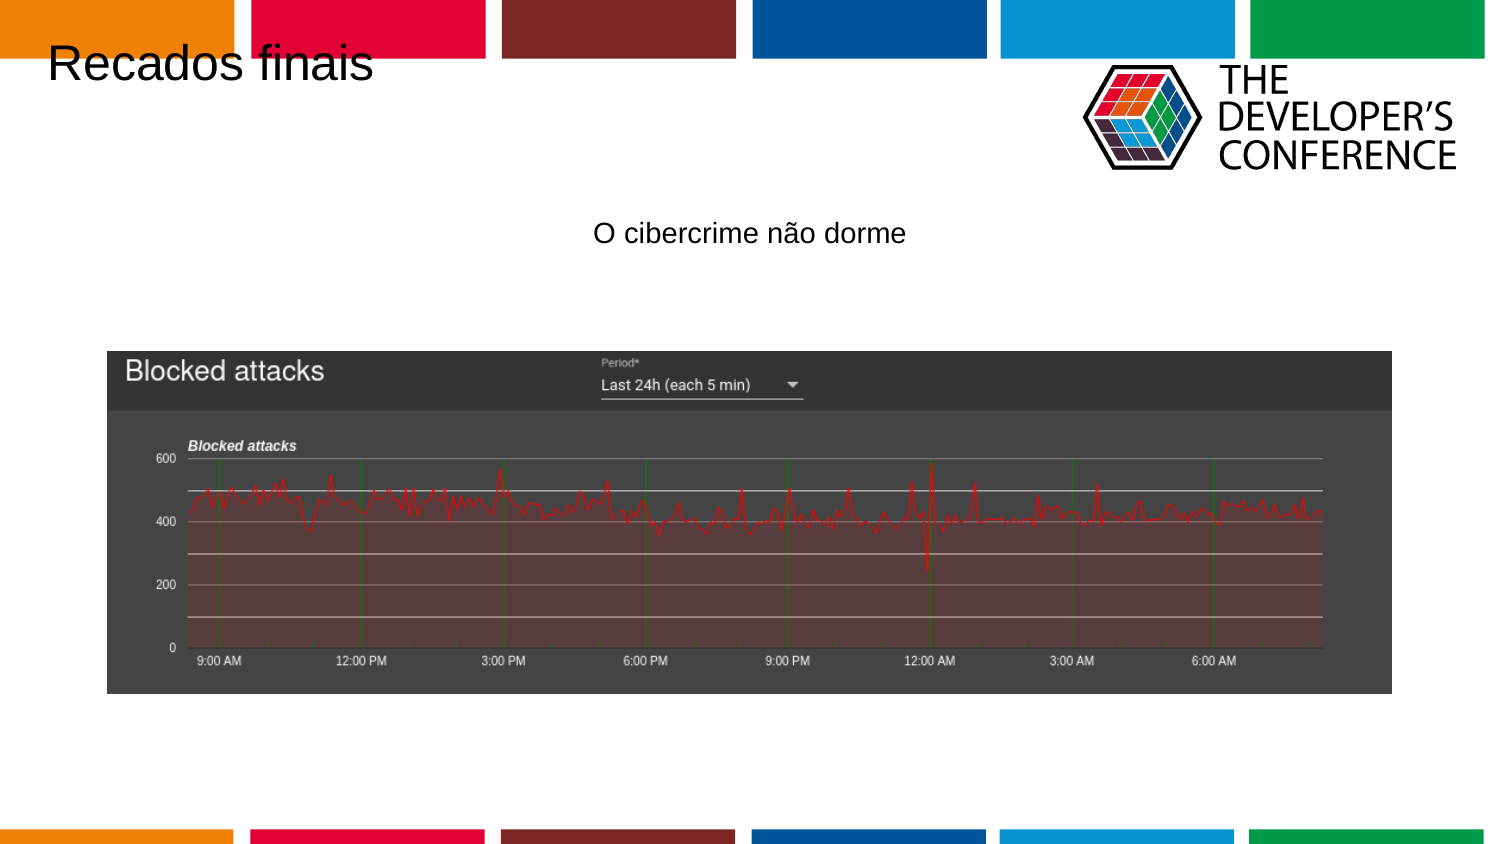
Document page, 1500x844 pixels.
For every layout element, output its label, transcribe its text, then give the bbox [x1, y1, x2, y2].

title Recados finais [32, 11, 1430, 110]
text_box O cibercrime não dorme [74, 199, 1426, 265]
picture [107, 350, 1393, 694]
picture [1065, 47, 1472, 186]
